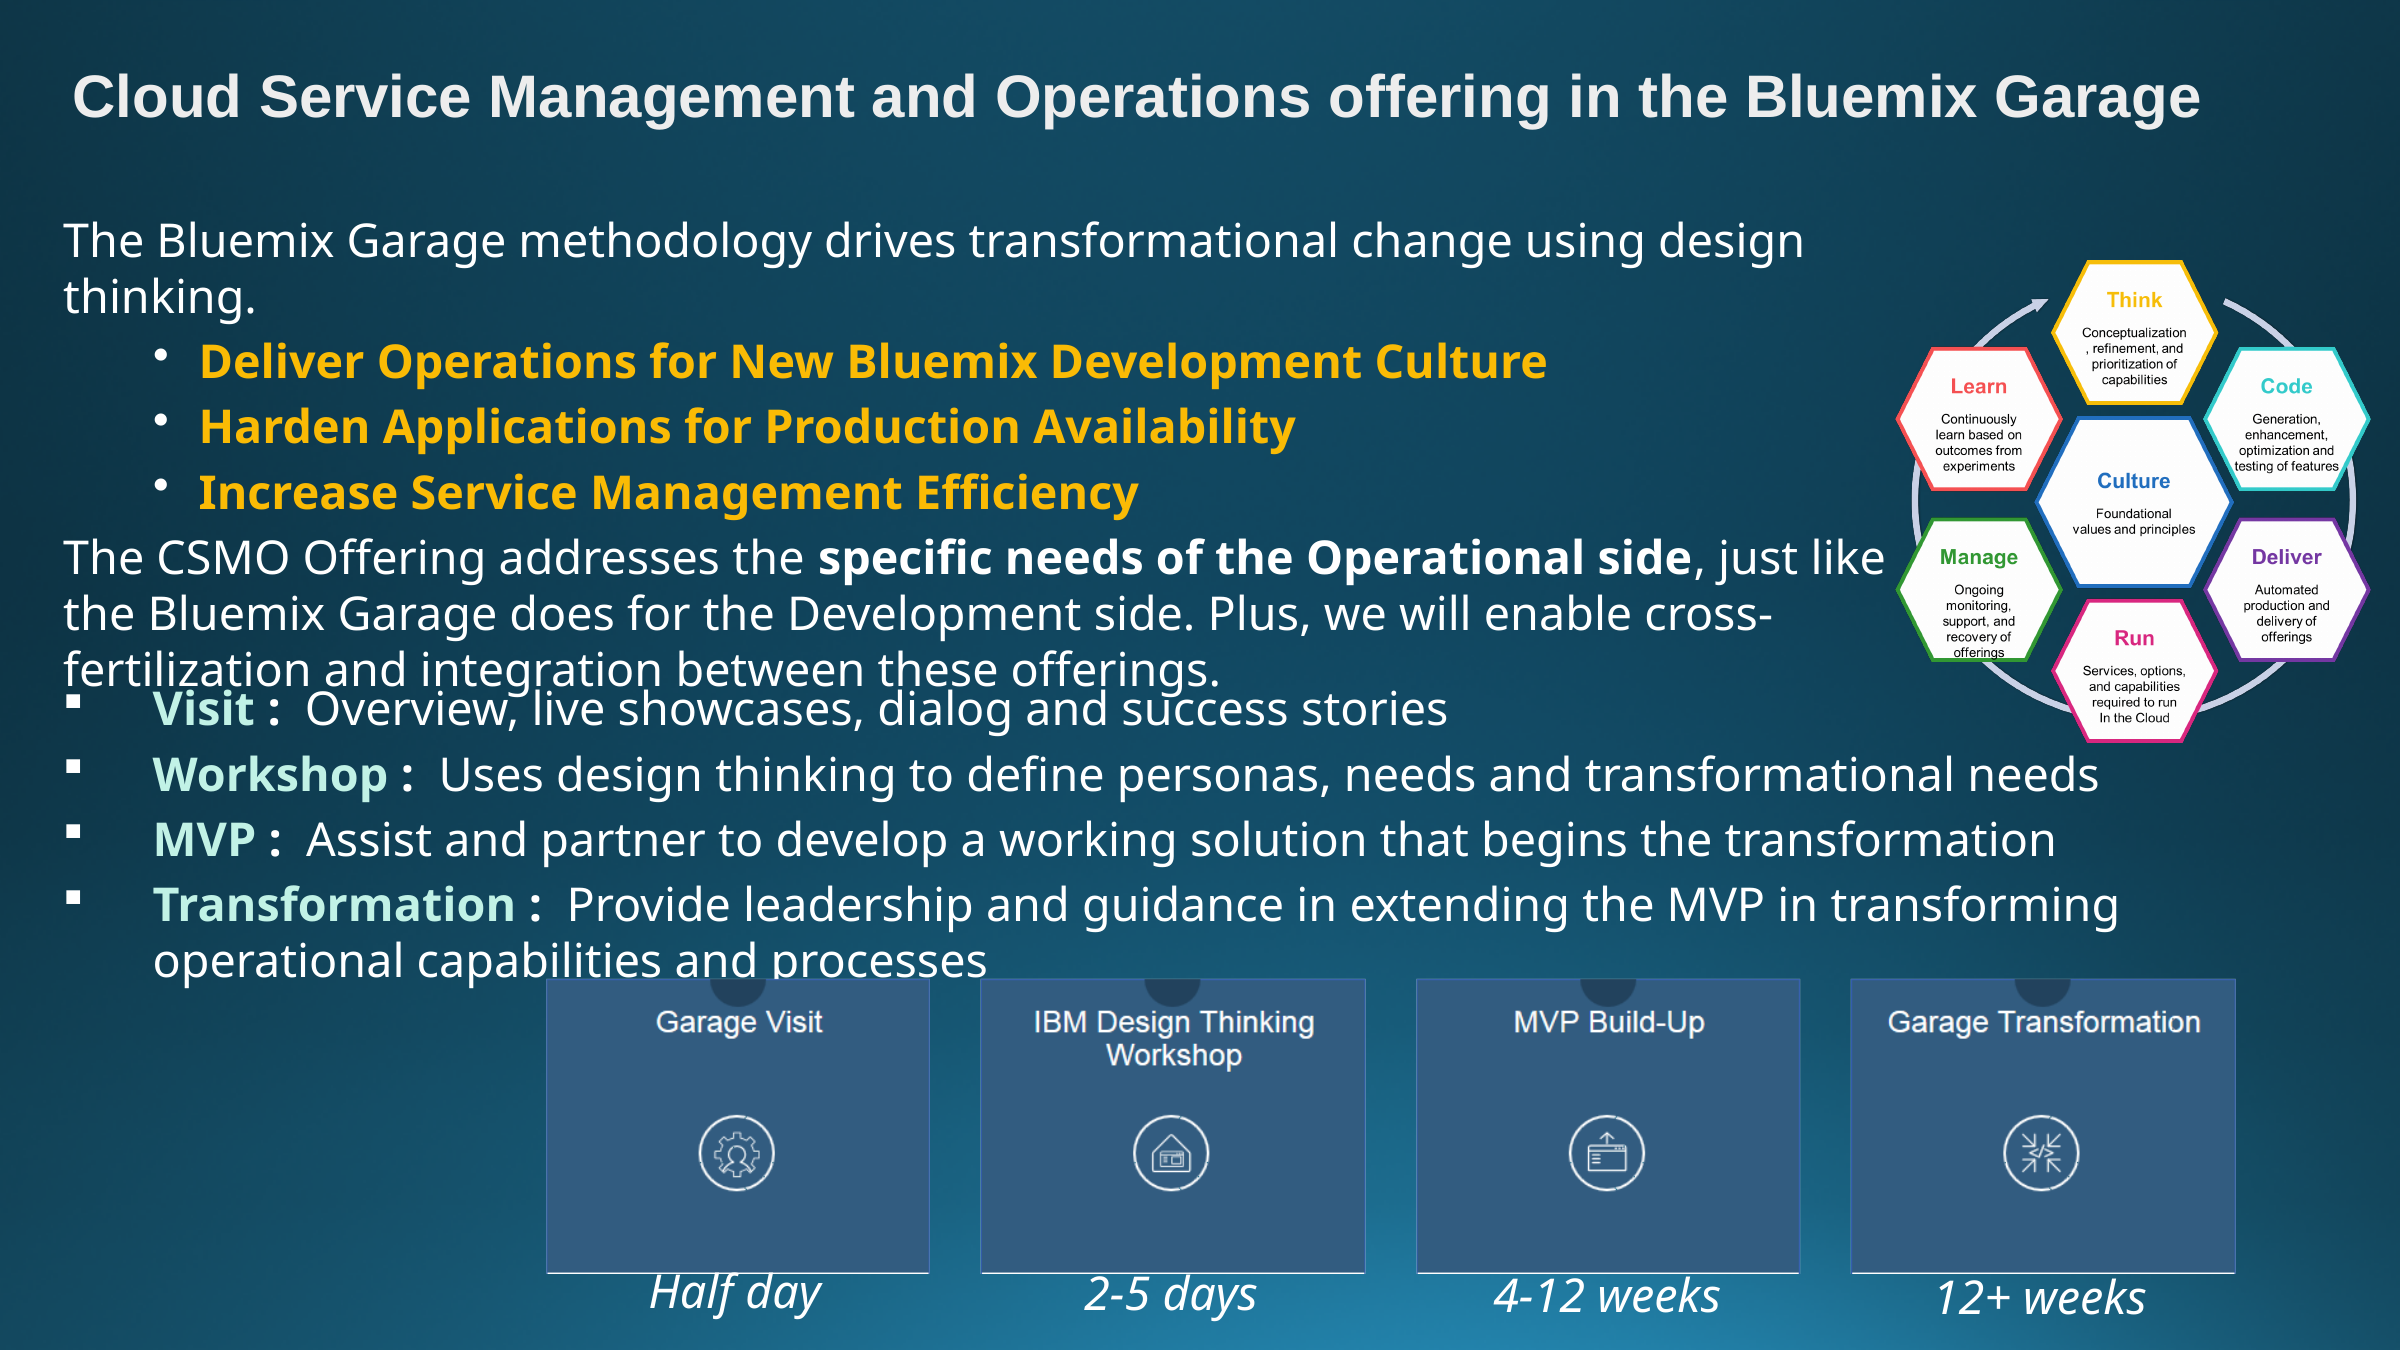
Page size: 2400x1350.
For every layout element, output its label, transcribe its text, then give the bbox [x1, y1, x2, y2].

picture [0, 0, 2400, 1350]
text_box Visit : Overview, live showcases, dialog and success stories Workshop : Uses design thinking to define personas, needs and transformational needs MVP : Assist and partner to develop a working solution that begins the transformation Transformation : Provide leadership and guidance in extending the MVP in transforming operational capabilities and processes [47, 671, 2371, 1054]
text_box Half day [540, 1274, 929, 1326]
title Cloud Service Management and Operations offering in the Bluemix Garage [61, 44, 2327, 157]
text_box 2-5 days [977, 1274, 1365, 1328]
text_box 12+ weeks [1848, 1274, 2231, 1332]
text_box 4-12 weeks [1413, 1274, 1802, 1330]
text_box The Bluemix Garage methodology drives transformational change using design thinking. Deliver Operations for New Bluemix Development Culture Harden Applications for Production Availability Increase Service Management Efficiency The CSMO Offering addresses the specific needs of the Operational side, just like the Bluemix Garage does for the Development side. Plus, we will enable cross-fertilization and integration between these offerings. [48, 203, 1957, 470]
